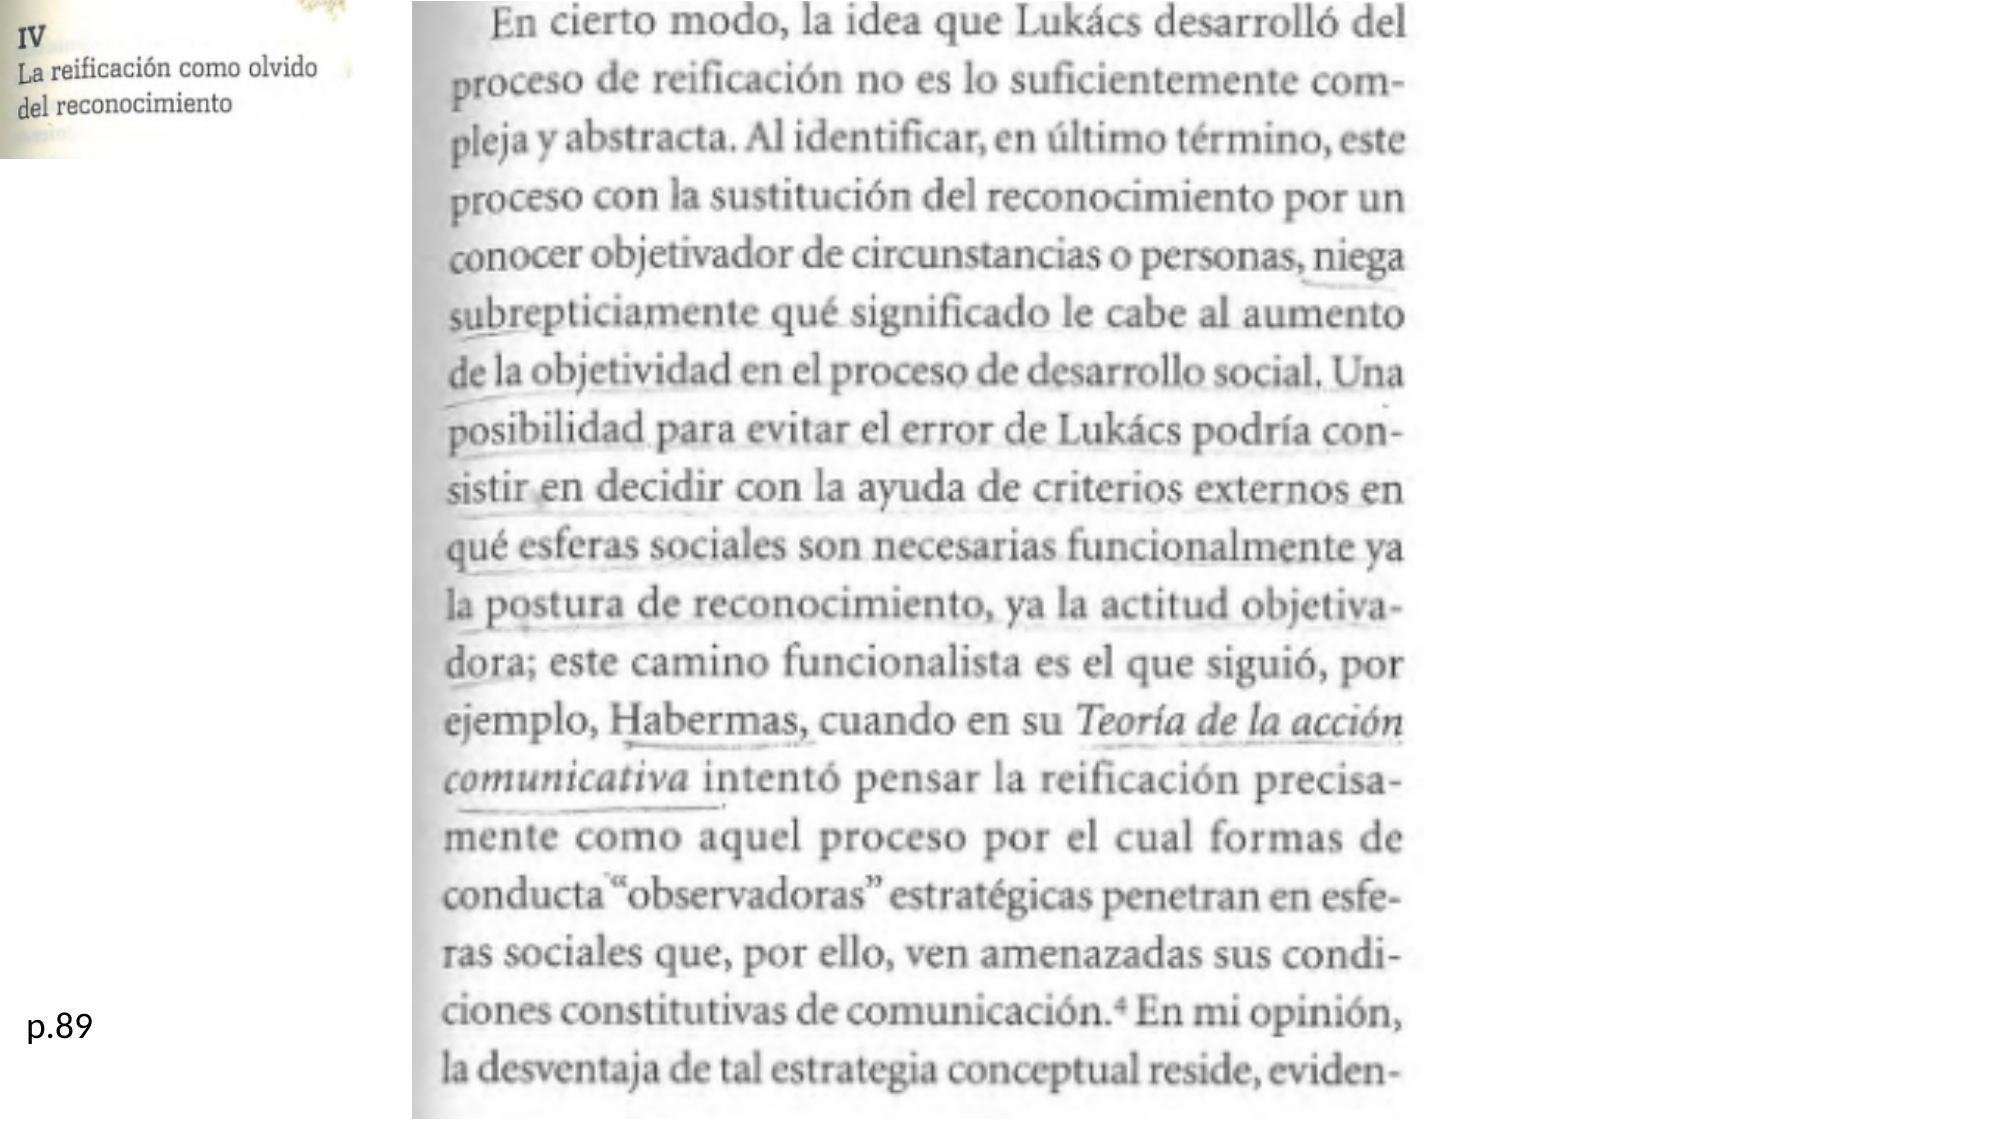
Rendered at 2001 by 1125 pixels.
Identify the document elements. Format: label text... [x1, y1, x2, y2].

text_box p.89 [11, 993, 179, 1054]
picture [412, 1, 1424, 1119]
picture [0, 0, 354, 159]
